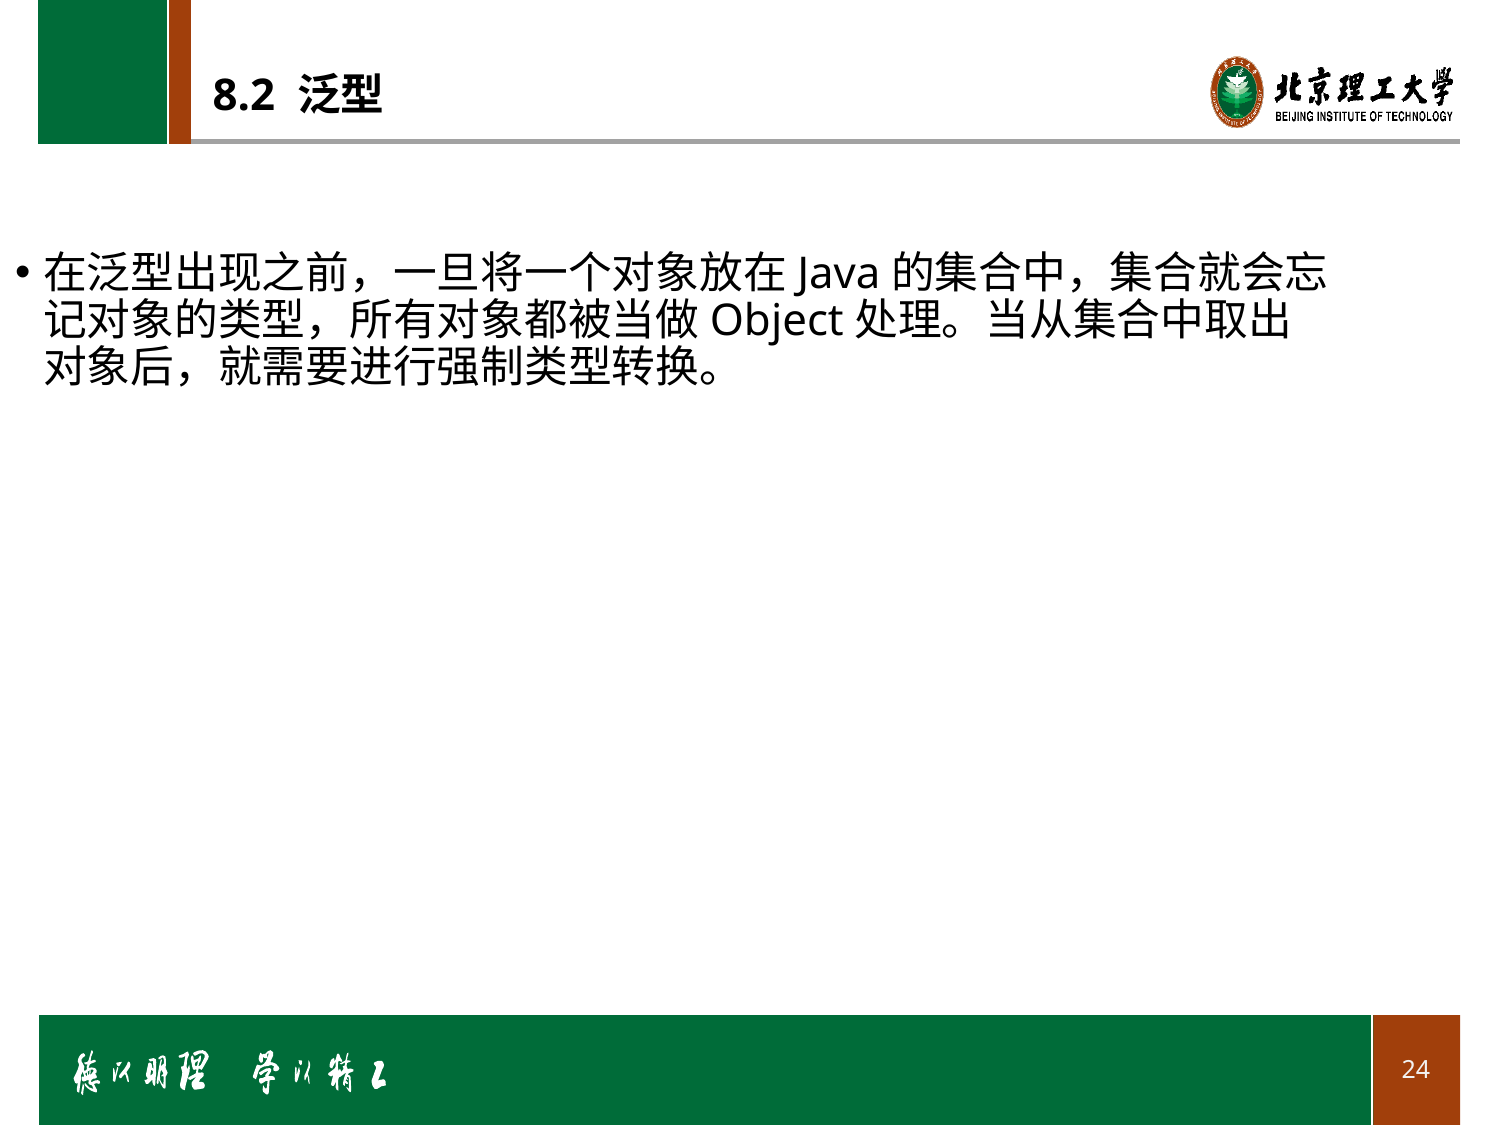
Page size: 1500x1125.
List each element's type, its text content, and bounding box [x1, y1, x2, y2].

title 8.2 泛型 [197, 64, 1262, 128]
picture [1210, 56, 1453, 128]
list 在泛型出现之前，一旦将一个对象放在Java的集合中，集合就会忘记对象的类型，所有对象都被当做Object处理。当从集合中取出对象后，就需要进行强制类型转换。 [0, 243, 1350, 986]
